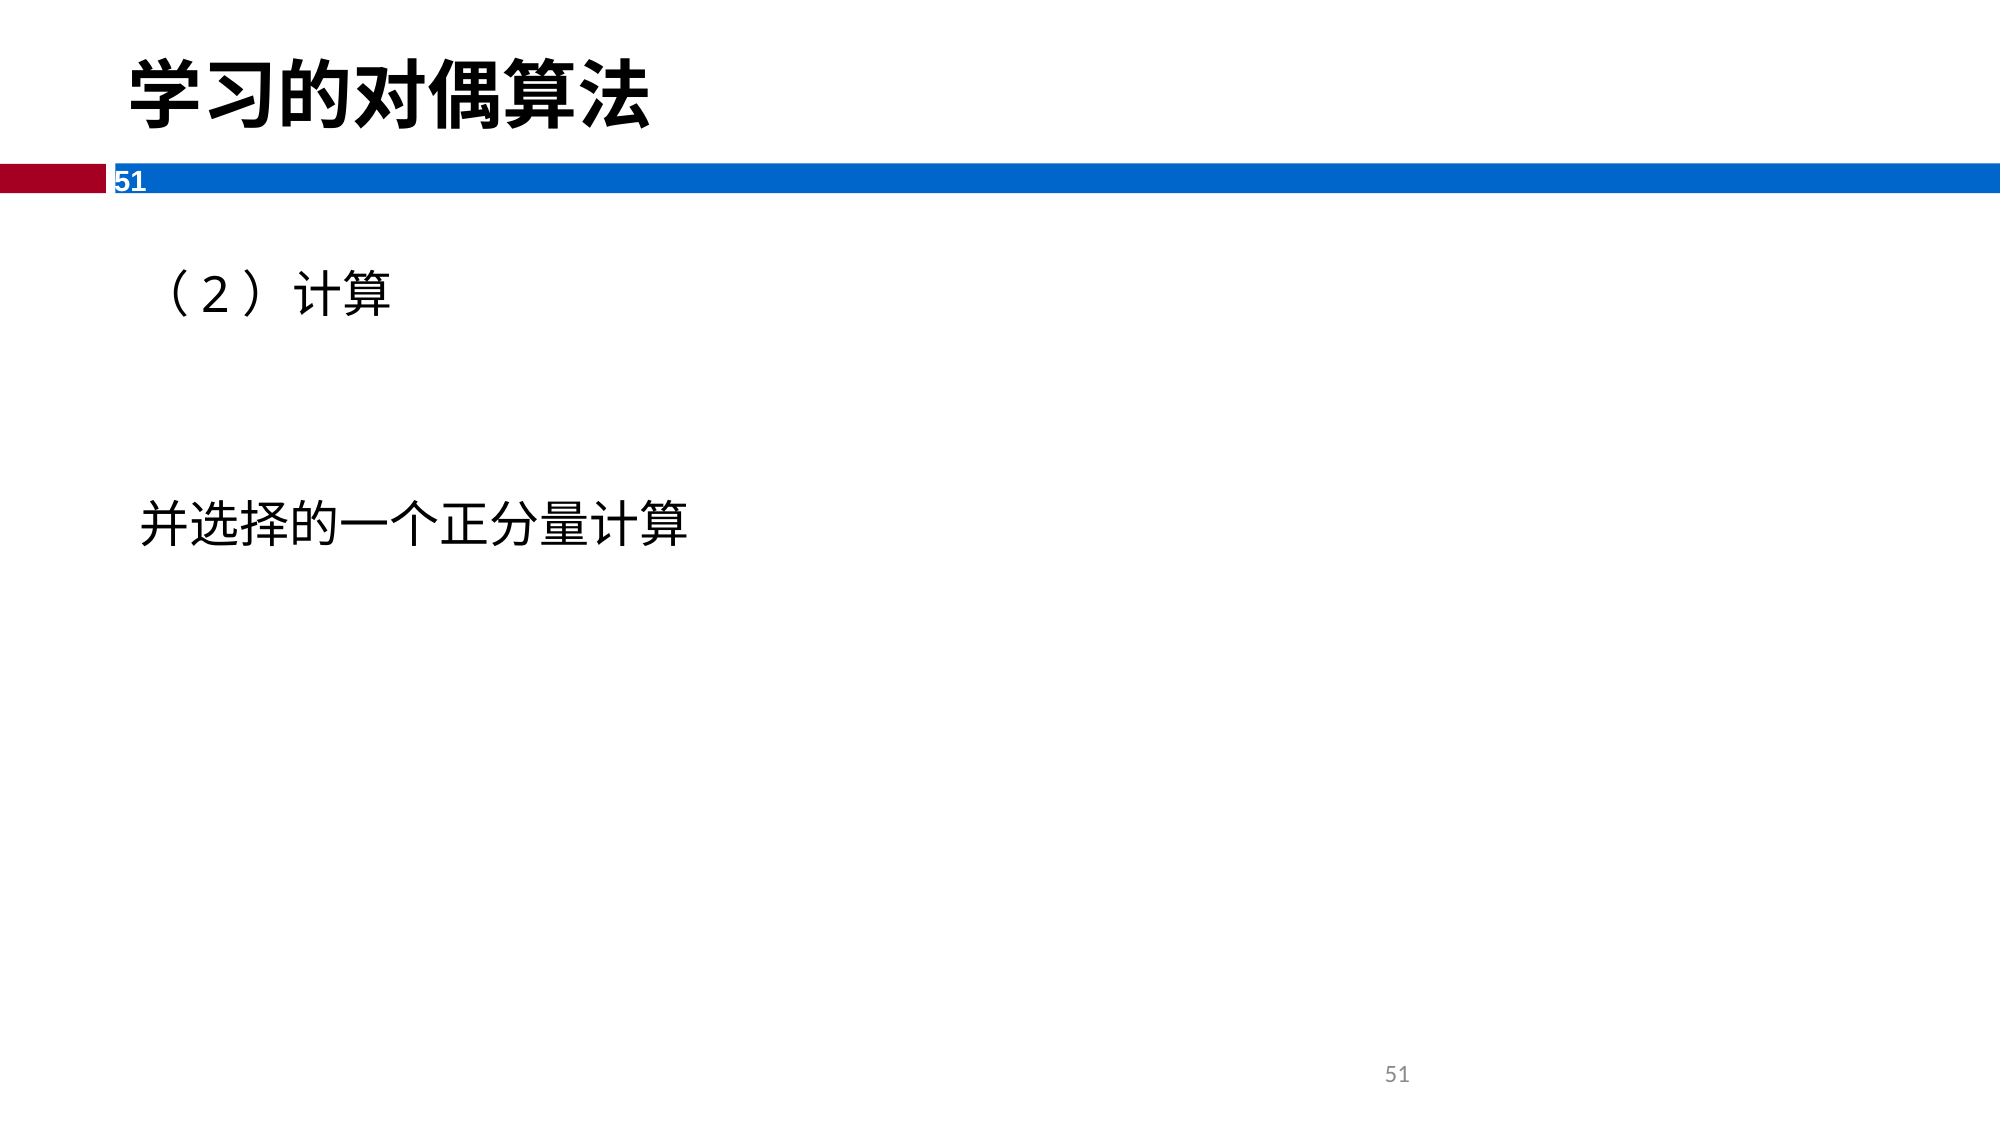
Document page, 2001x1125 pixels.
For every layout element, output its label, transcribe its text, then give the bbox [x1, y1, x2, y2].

slide_number 51 [1074, 1042, 1425, 1103]
title 学习的对偶算法 [112, 36, 1939, 148]
